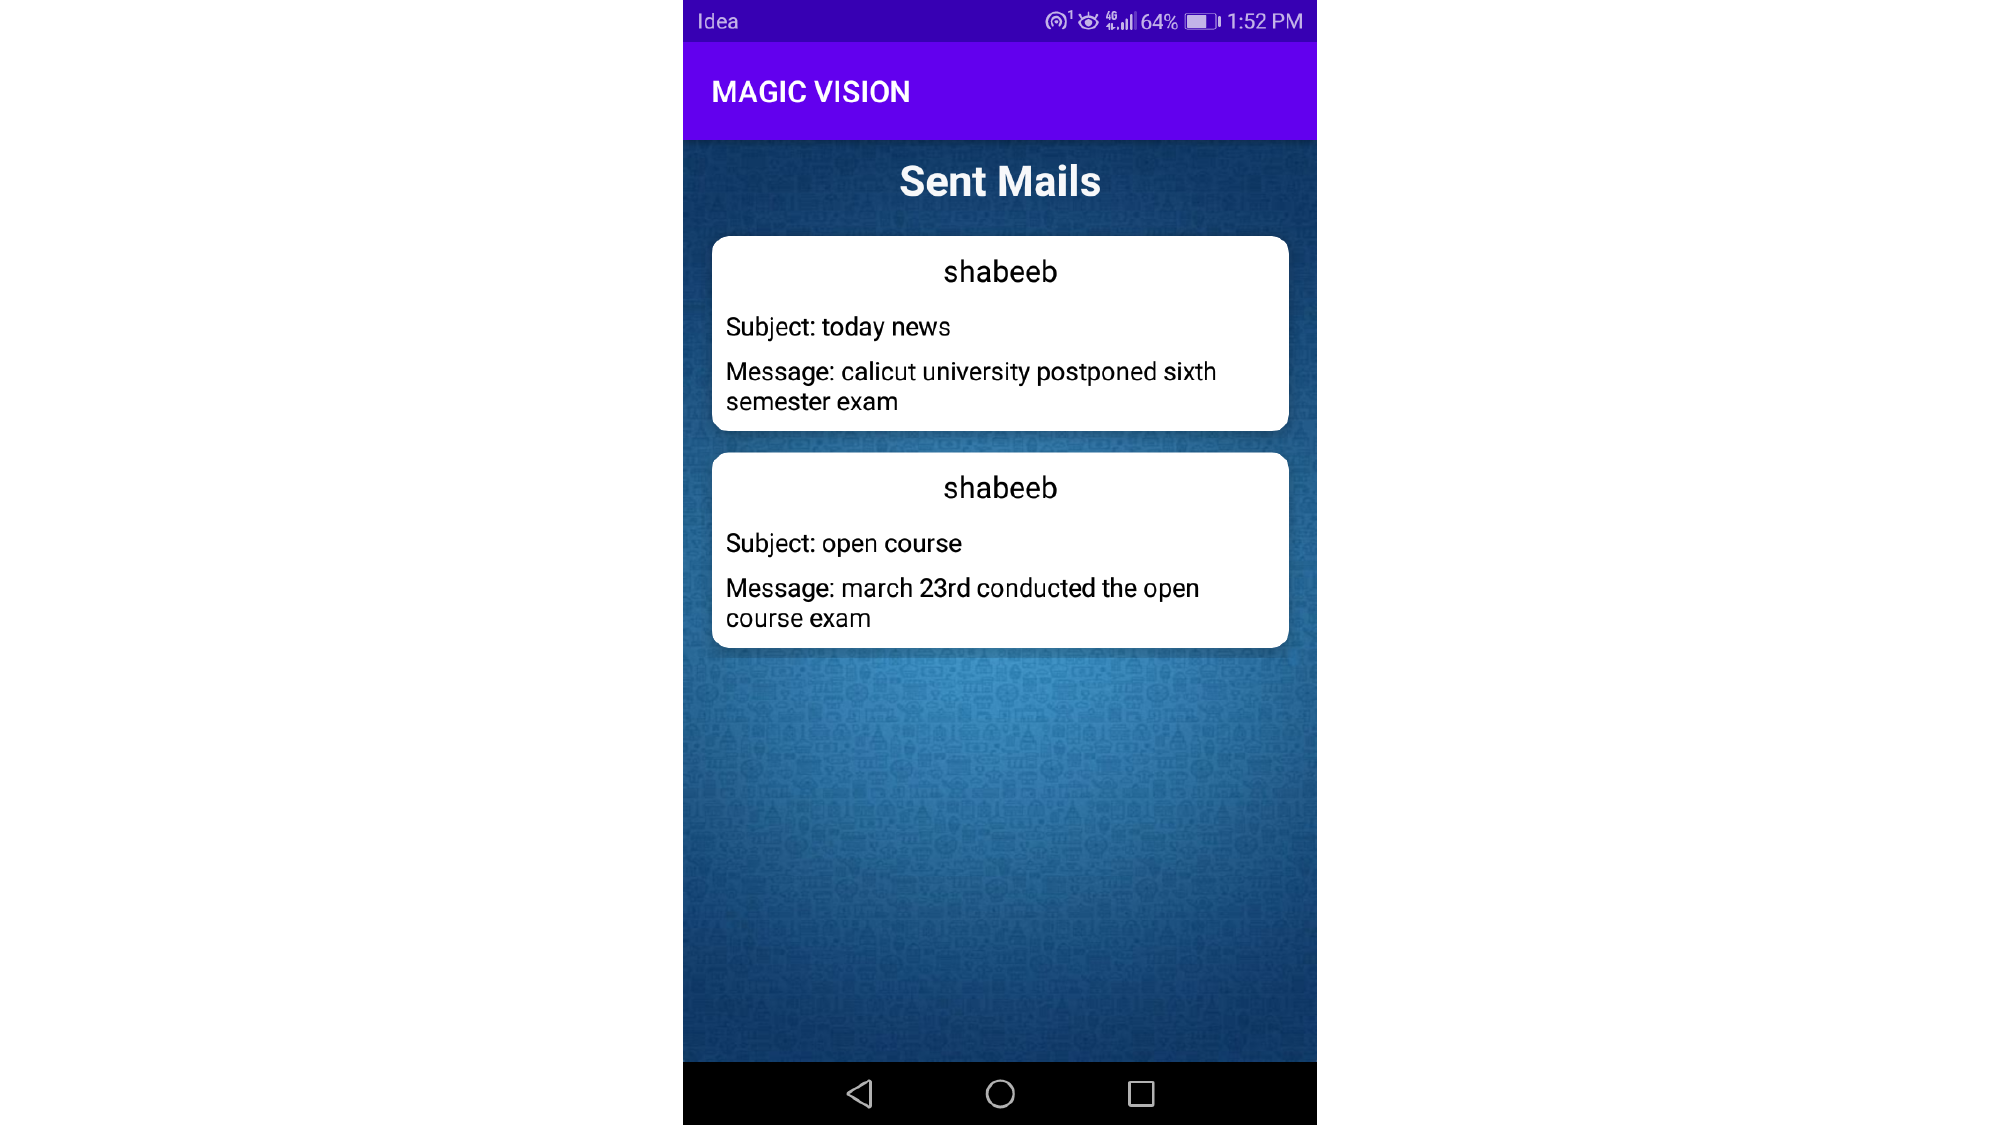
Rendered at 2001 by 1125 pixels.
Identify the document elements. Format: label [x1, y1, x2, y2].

picture [683, 0, 1317, 1125]
